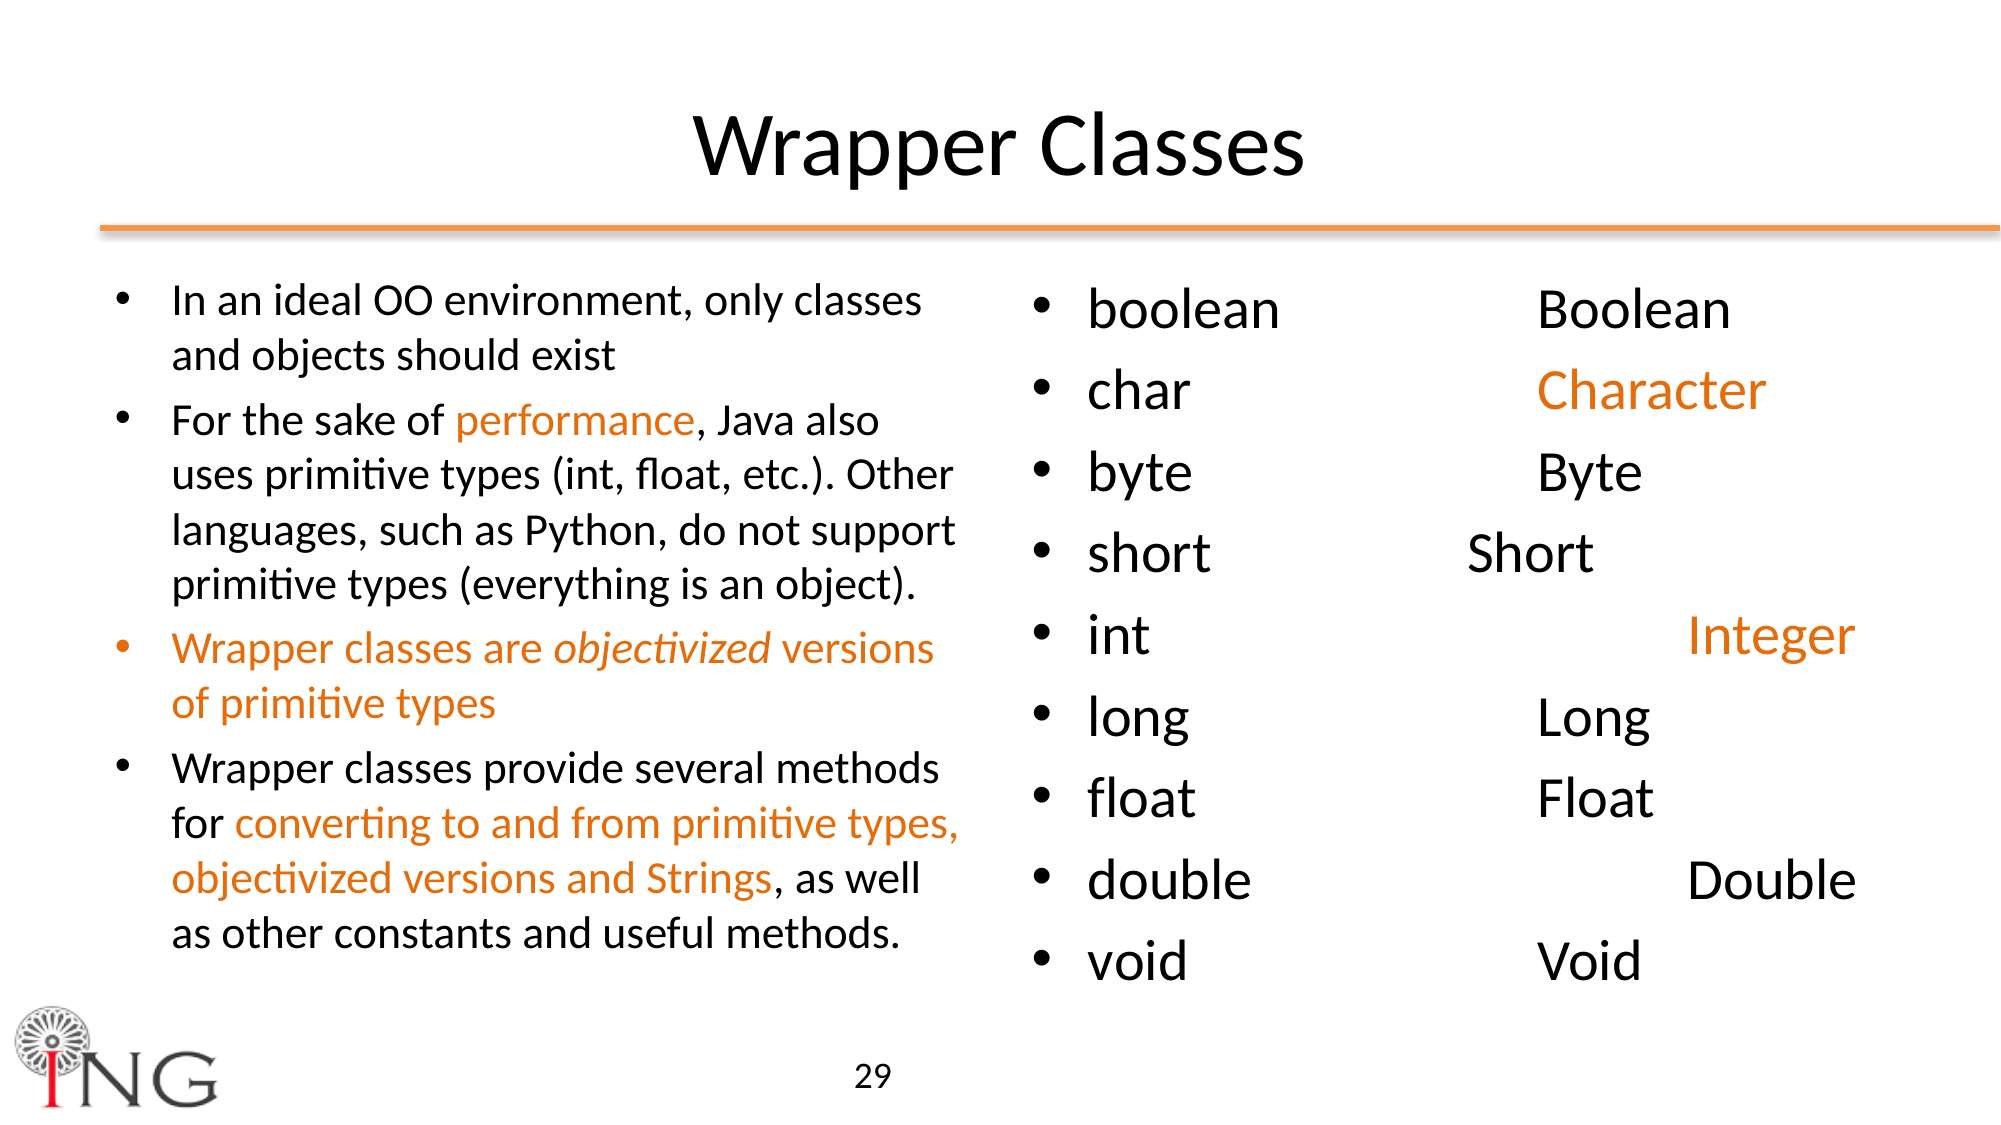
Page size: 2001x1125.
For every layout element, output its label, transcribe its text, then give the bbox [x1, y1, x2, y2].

list In an ideal OO environment, only classes and objects should exist For the sake of performance, Java also uses primitive types (int, float, etc.). Other languages, such as Python, do not support primitive types (everything is an object). Wrapper classes are objectivized versions of primitive types Wrapper classes provide several methods for converting to and from primitive types, objectivized versions and Strings, as well as other constants and useful methods. [99, 262, 984, 1005]
picture [0, 987, 244, 1125]
list boolean Boolean char Character byte Byte short Short int Integer long Long float Float double Double void Void [1016, 262, 1900, 1005]
title Wrapper Classes [99, 45, 1900, 233]
slide_number 29 [839, 1043, 1900, 1104]
